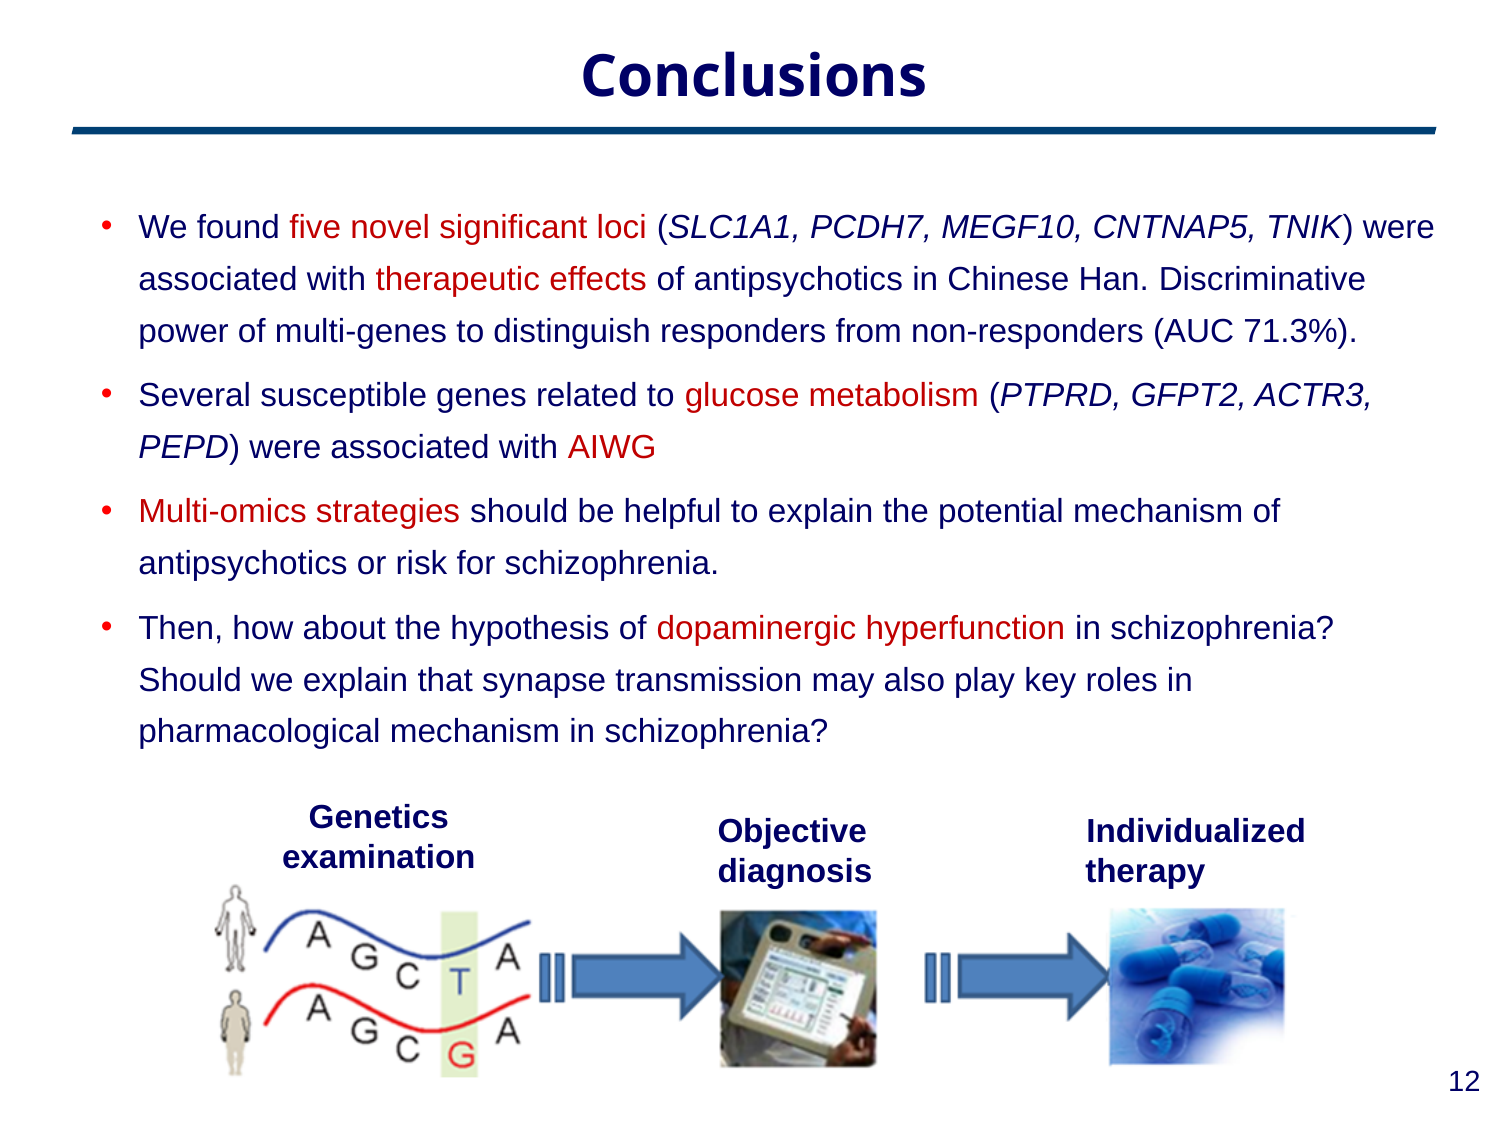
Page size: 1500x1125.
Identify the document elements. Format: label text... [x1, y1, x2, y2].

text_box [208, 788, 1362, 1090]
text_box 12 [1145, 1049, 1496, 1110]
text_box Conclusions [85, 30, 1422, 116]
list We found five novel significant loci (SLC1A1, PCDH7, MEGF10, CNTNAP5, TNIK) were associated with therapeutic effects of antipsychotics in Chinese Han. Discriminative power of multi-genes to distinguish responders from non-responders (AUC 71.3%). Several susceptible genes related to glucose metabolism (PTPRD, GFPT2, ACTR3, PEPD) were associated with AIWG Multi-omics strategies should be helpful to explain the potential mechanism of antipsychotics or risk for schizophrenia. Then, how about the hypothesis of dopaminergic hyperfunction in schizophrenia? Should we explain that synapse transmission may also play key roles in pharmacological mechanism in schizophrenia? [85, 185, 1452, 695]
